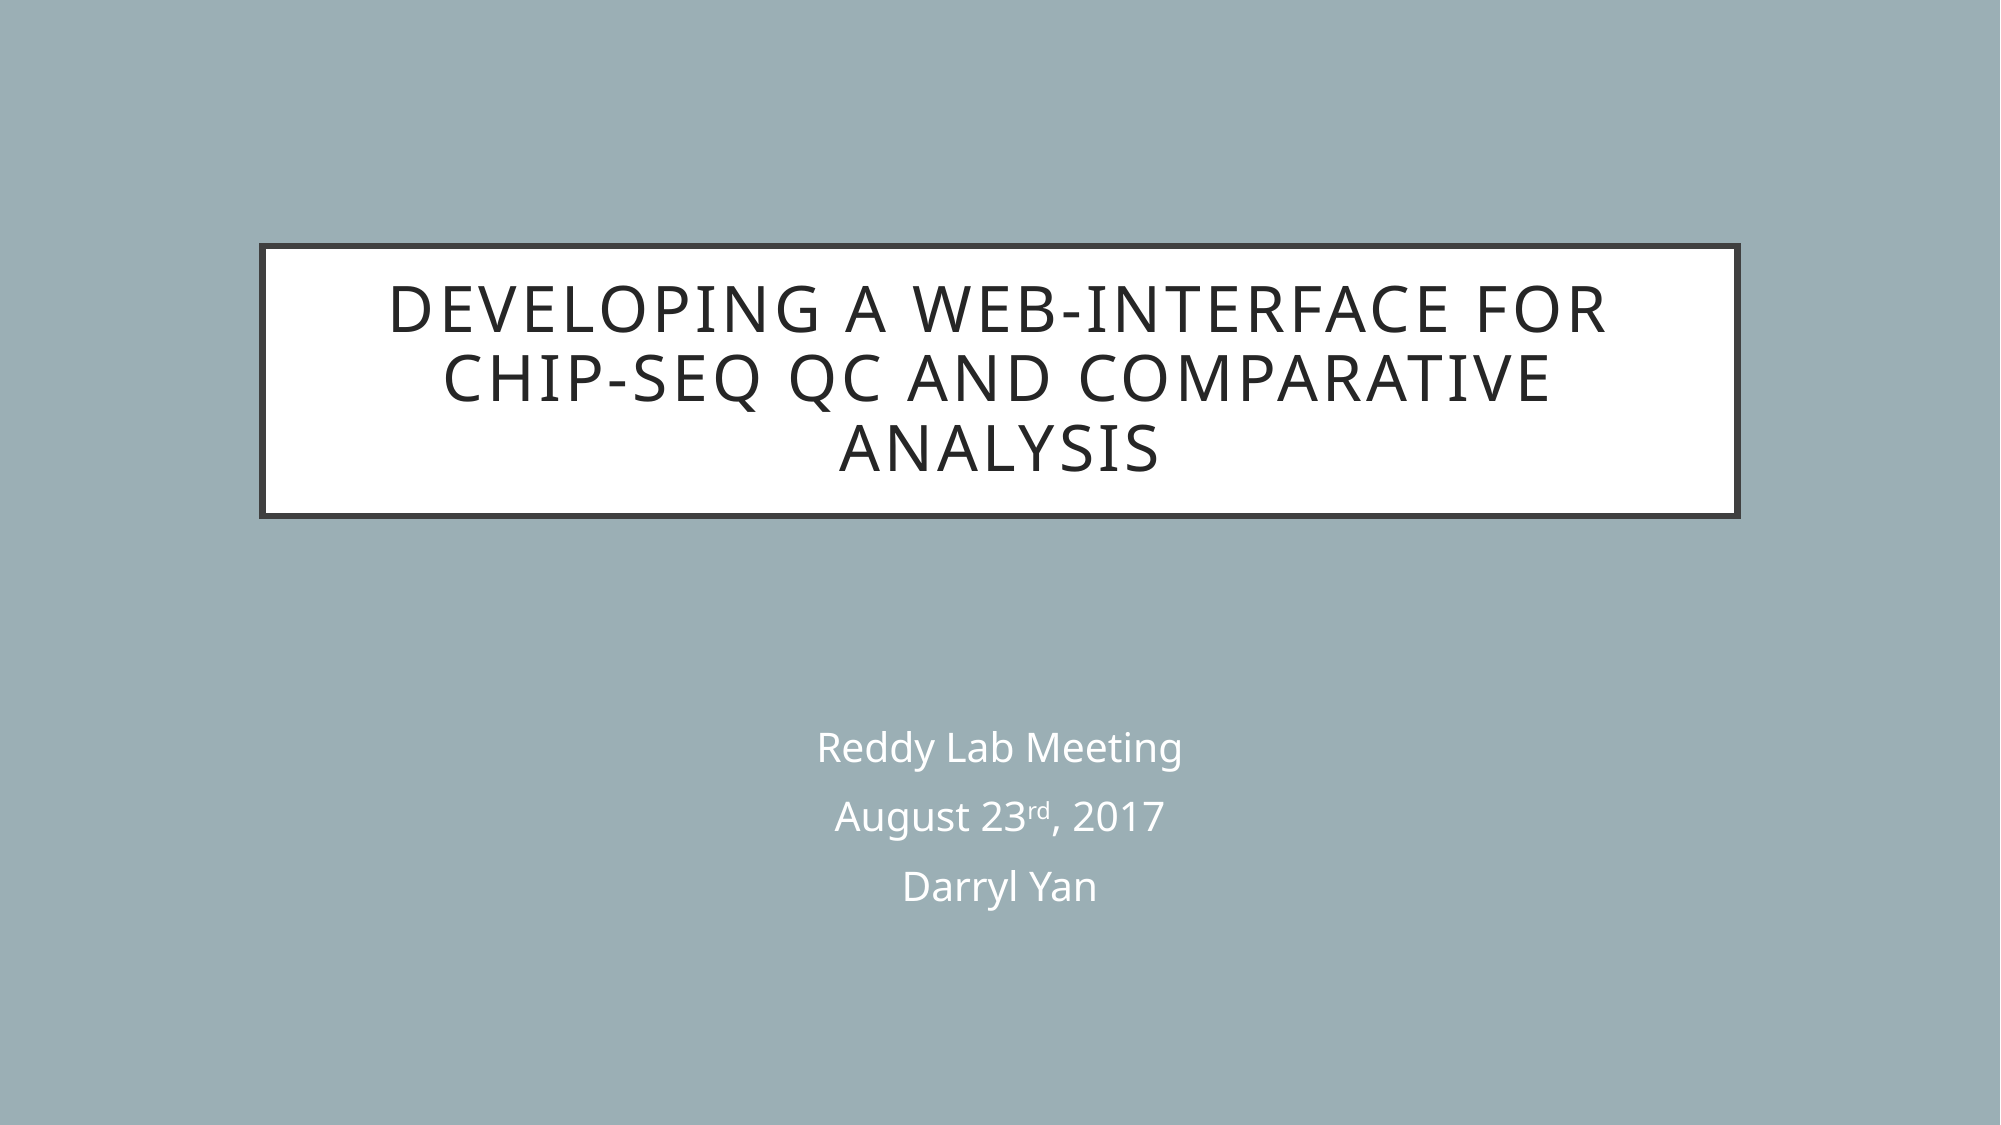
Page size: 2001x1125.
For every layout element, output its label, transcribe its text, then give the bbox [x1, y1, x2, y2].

subtitle Reddy Lab Meeting August 23rd, 2017 Darryl Yan [442, 713, 1558, 918]
title Developing a Web-Interface for ChIP-seq QC and Comparative AnalysIs [259, 243, 1741, 519]
